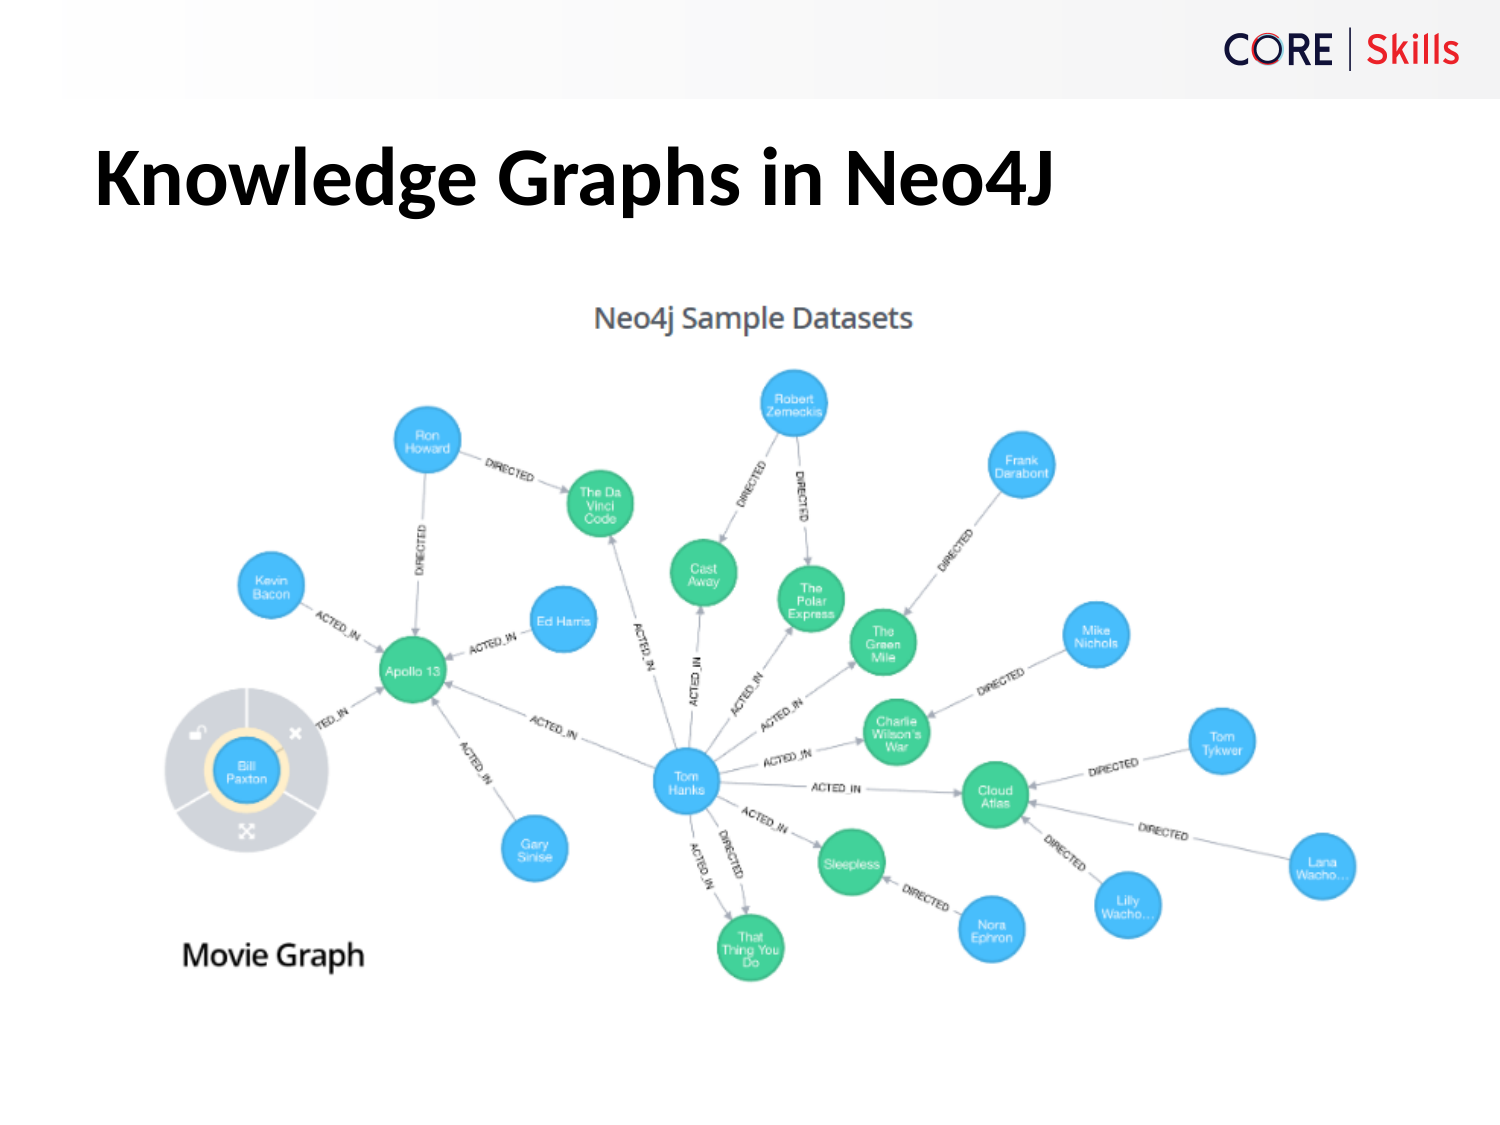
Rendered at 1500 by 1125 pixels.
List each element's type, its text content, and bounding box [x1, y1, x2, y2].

title Knowledge Graphs in Neo4J [75, 111, 1425, 233]
picture [0, 0, 1500, 99]
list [91, 262, 1409, 1006]
